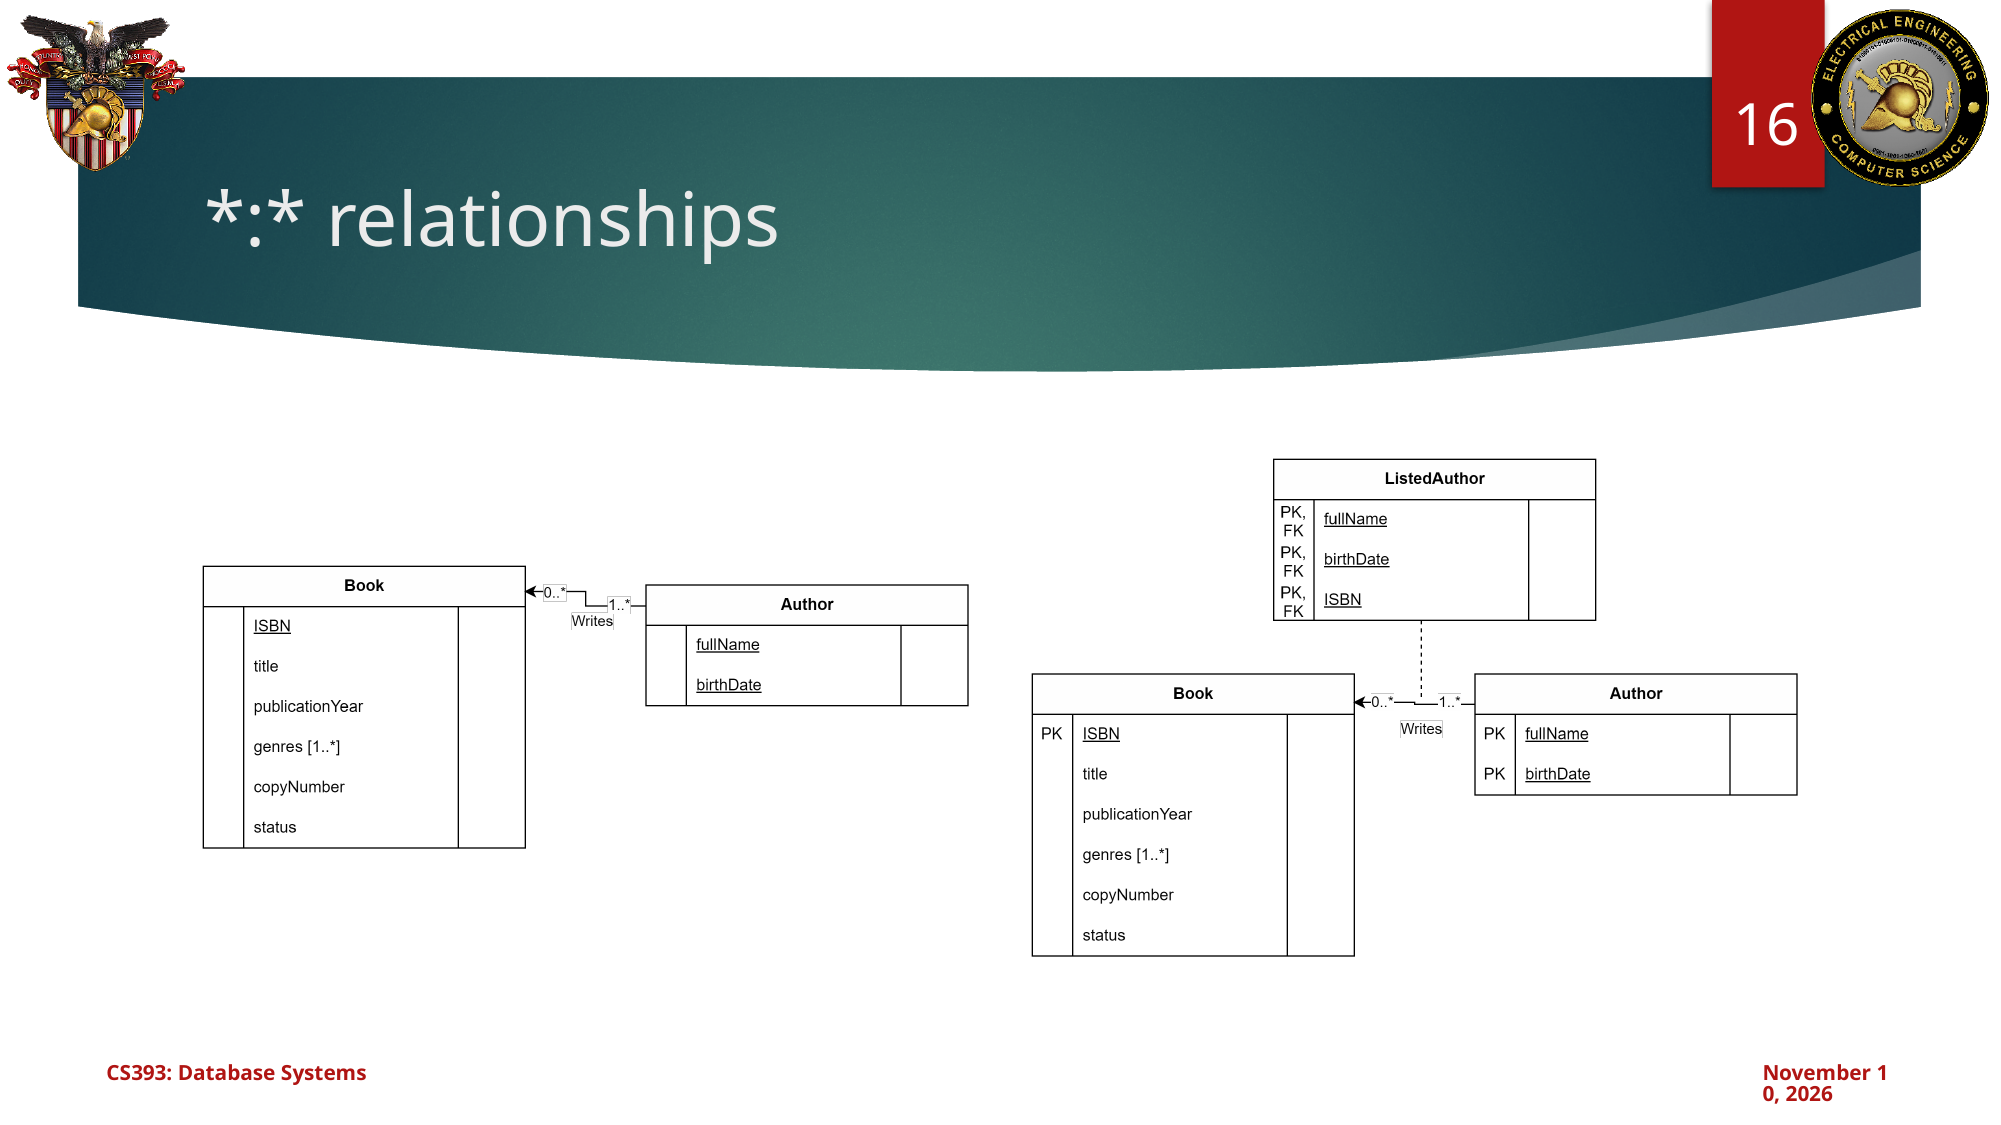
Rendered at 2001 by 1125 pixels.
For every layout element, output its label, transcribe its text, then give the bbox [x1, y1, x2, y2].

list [1018, 445, 1811, 970]
picture [7, 3, 185, 184]
picture [1809, 7, 1990, 188]
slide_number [1747, 1048, 1910, 1099]
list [189, 552, 982, 863]
slide_number 16 [1698, 48, 1836, 175]
footer CS393: Database Systems [91, 1048, 726, 1100]
title *:* relationships [189, 158, 1638, 275]
